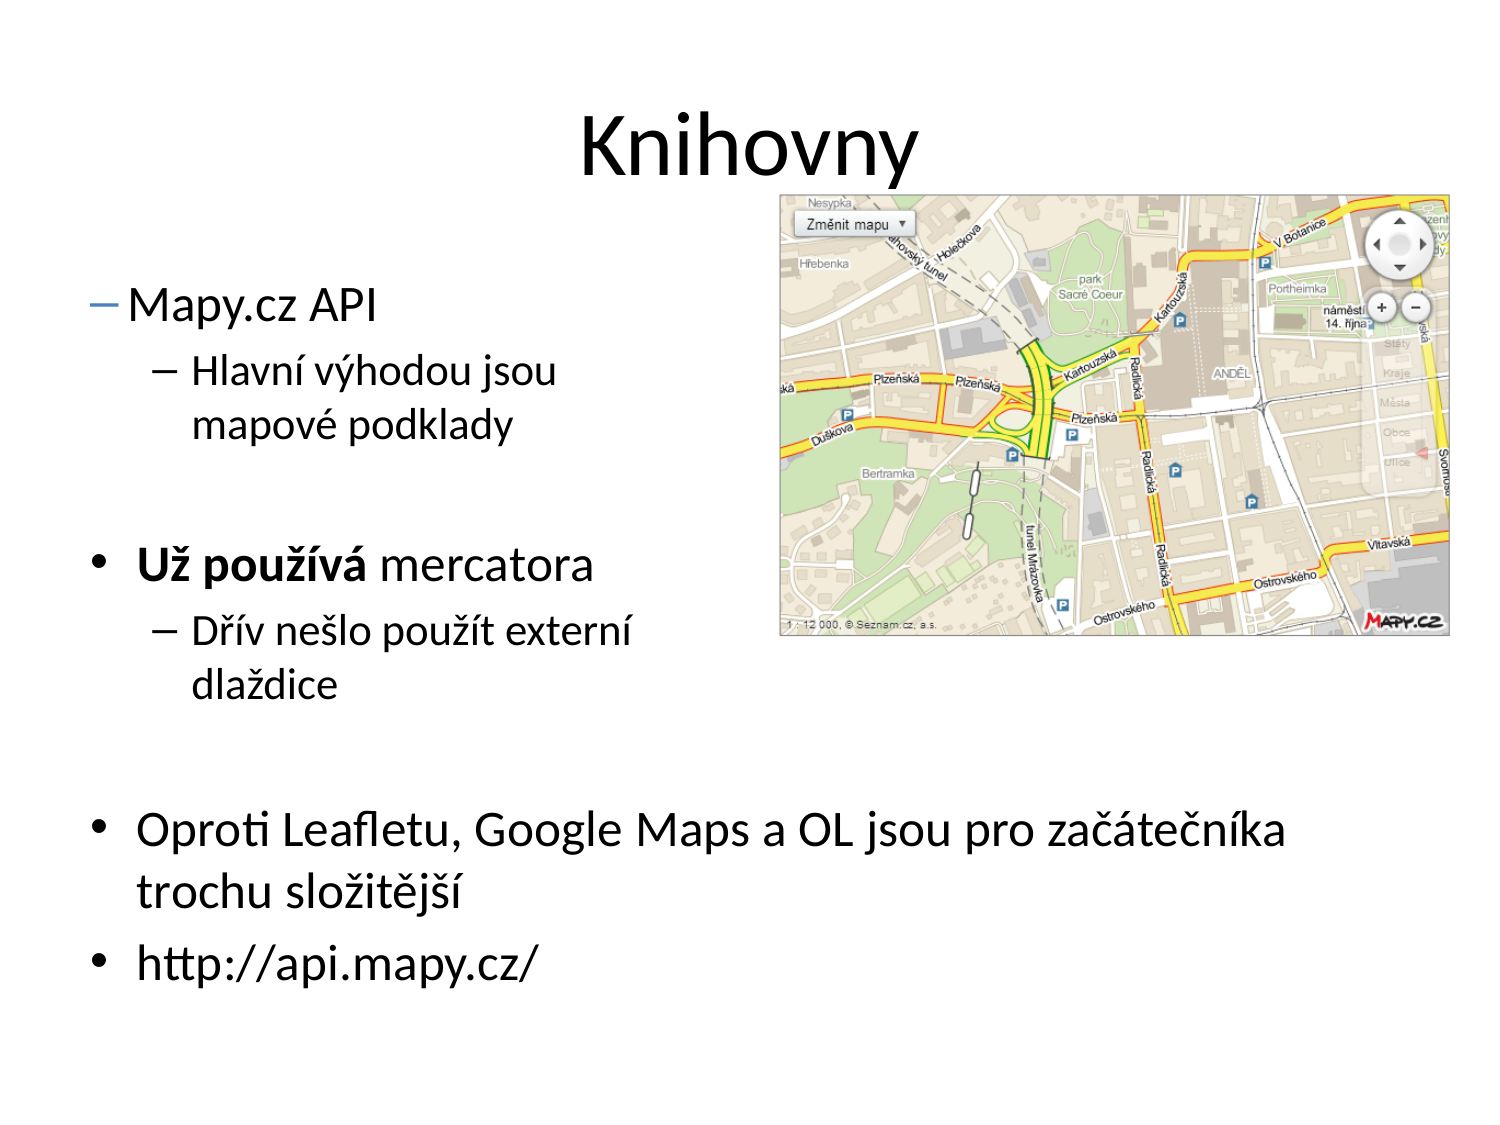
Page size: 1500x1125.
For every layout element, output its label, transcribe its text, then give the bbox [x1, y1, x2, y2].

title Knihovny [75, 45, 1425, 233]
list Mapy.cz API Hlavní výhodou jsou mapové podklady Už používá mercatora Dřív nešlo použít externí dlaždice Oproti Leafletu, Google Maps a OL jsou pro začátečníka trochu složitější http://api.mapy.cz/ [75, 262, 1425, 1005]
picture [773, 189, 1464, 646]
